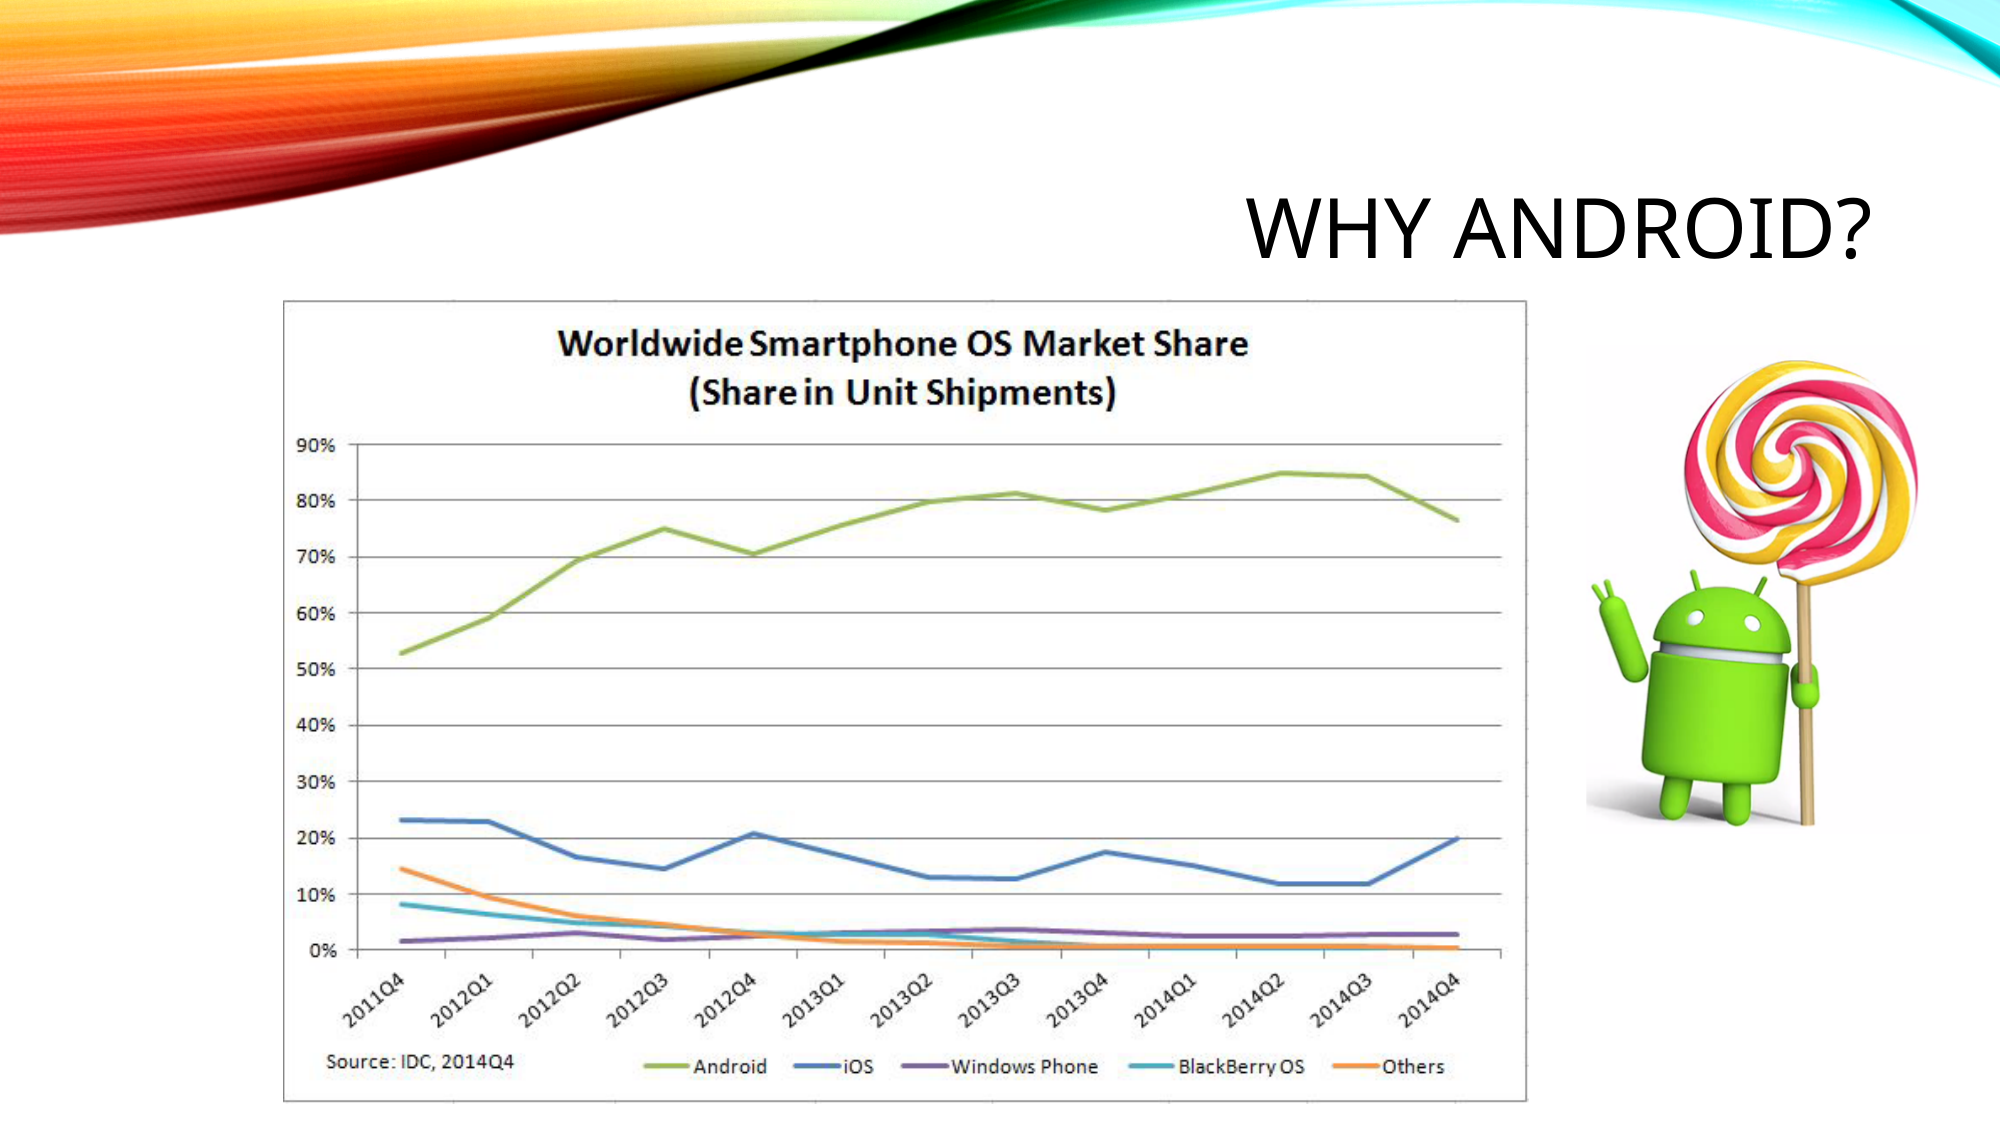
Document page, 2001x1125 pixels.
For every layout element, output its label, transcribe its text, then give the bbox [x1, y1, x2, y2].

picture [0, 0, 2000, 237]
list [282, 299, 1529, 1105]
picture [1585, 344, 1930, 835]
title Why android? [474, 125, 1888, 338]
